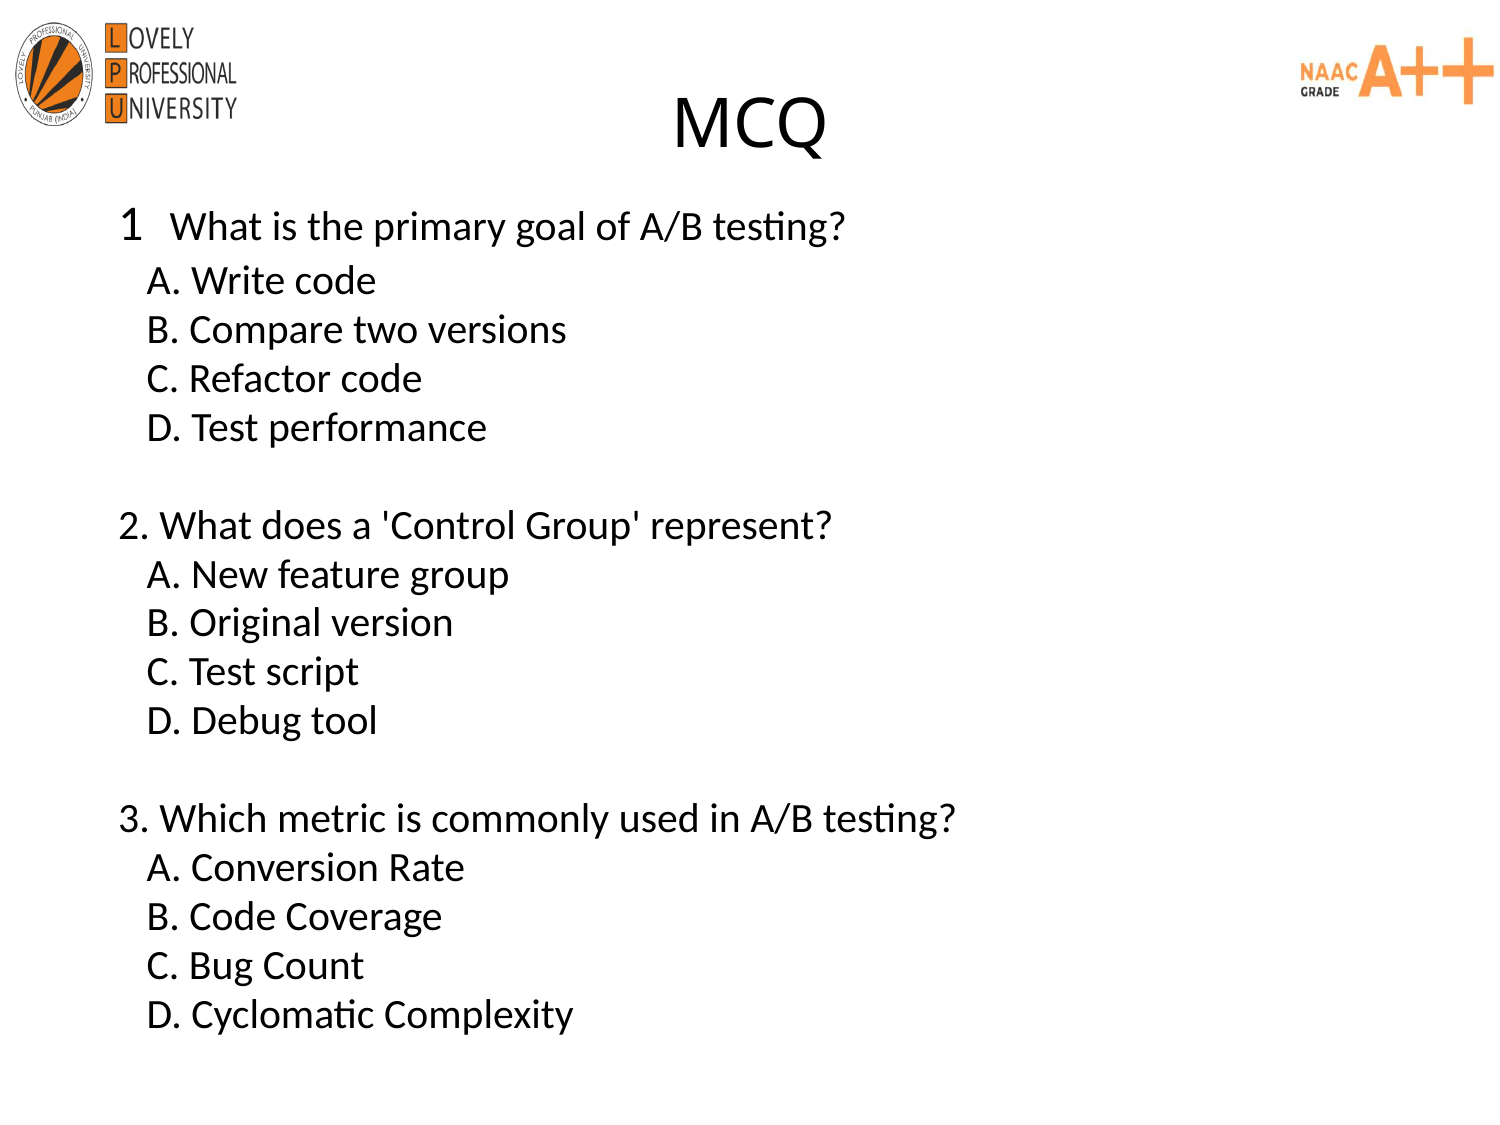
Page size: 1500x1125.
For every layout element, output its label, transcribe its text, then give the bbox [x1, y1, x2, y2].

picture [15, 22, 237, 126]
list 1 What is the primary goal of A/B testing? A. Write code B. Compare two versions C. Refactor code D. Test performance 2. What does a 'Control Group' represent? A. New feature group B. Original version C. Test script D. Debug tool 3. Which metric is commonly used in A/B testing? A. Conversion Rate B. Code Coverage C. Bug Count D. Cyclomatic Complexity [103, 175, 1397, 1077]
picture [1296, 7, 1497, 134]
title MCQ [103, 48, 1397, 175]
